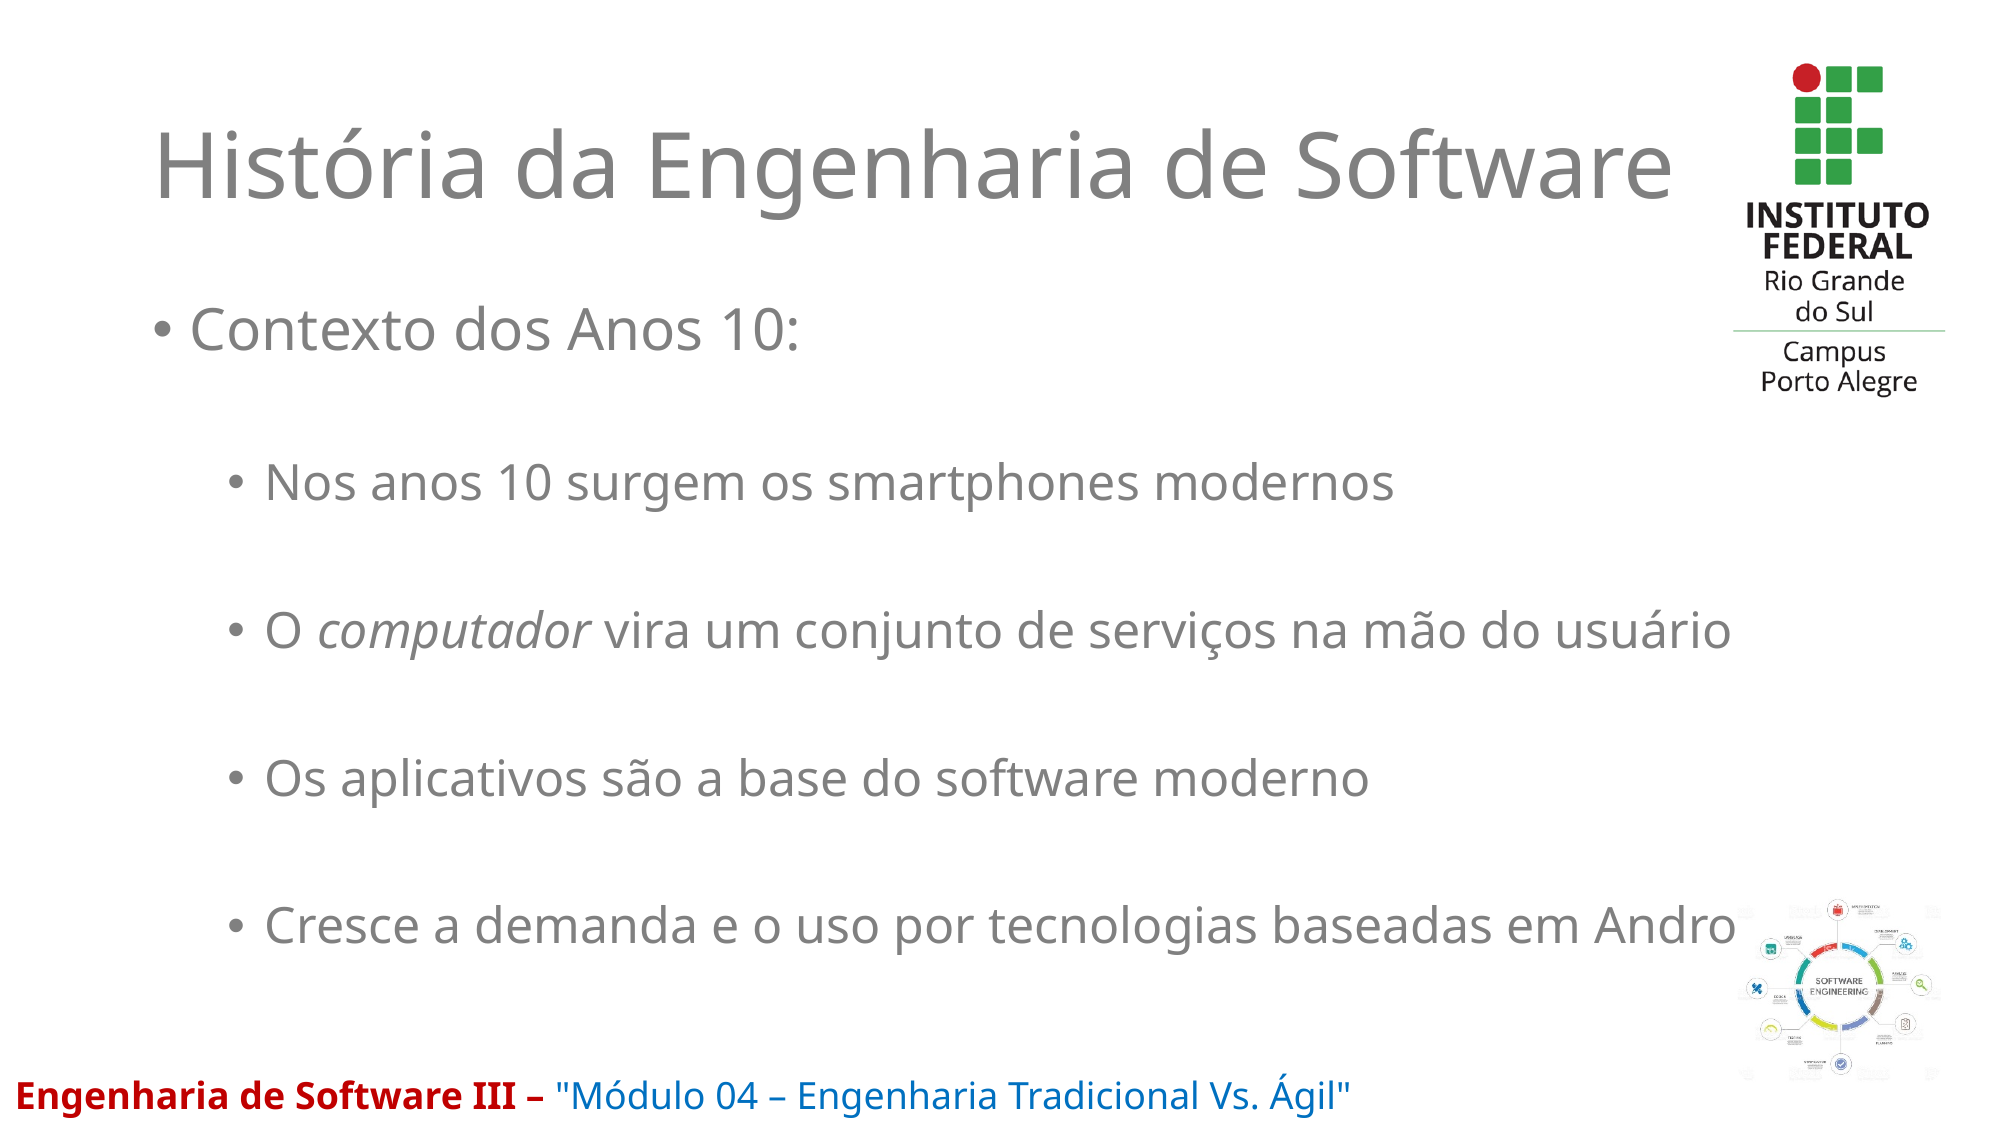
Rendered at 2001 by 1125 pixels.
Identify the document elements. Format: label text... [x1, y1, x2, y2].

list Contexto dos Anos 10: Nos anos 10 surgem os smartphones modernos O computador vira um conjunto de serviços na mão do usuário Os aplicativos são a base do software moderno Cresce a demanda e o uso por tecnologias baseadas em Android/iOS [137, 292, 1955, 1007]
picture [1732, 59, 1946, 399]
text_box Engenharia de Software III – "Módulo 04 – Engenharia Tradicional Vs. Ágil" [0, 1064, 2000, 1125]
picture [1737, 890, 1941, 1083]
title História da Engenharia de Software [137, 59, 1732, 278]
